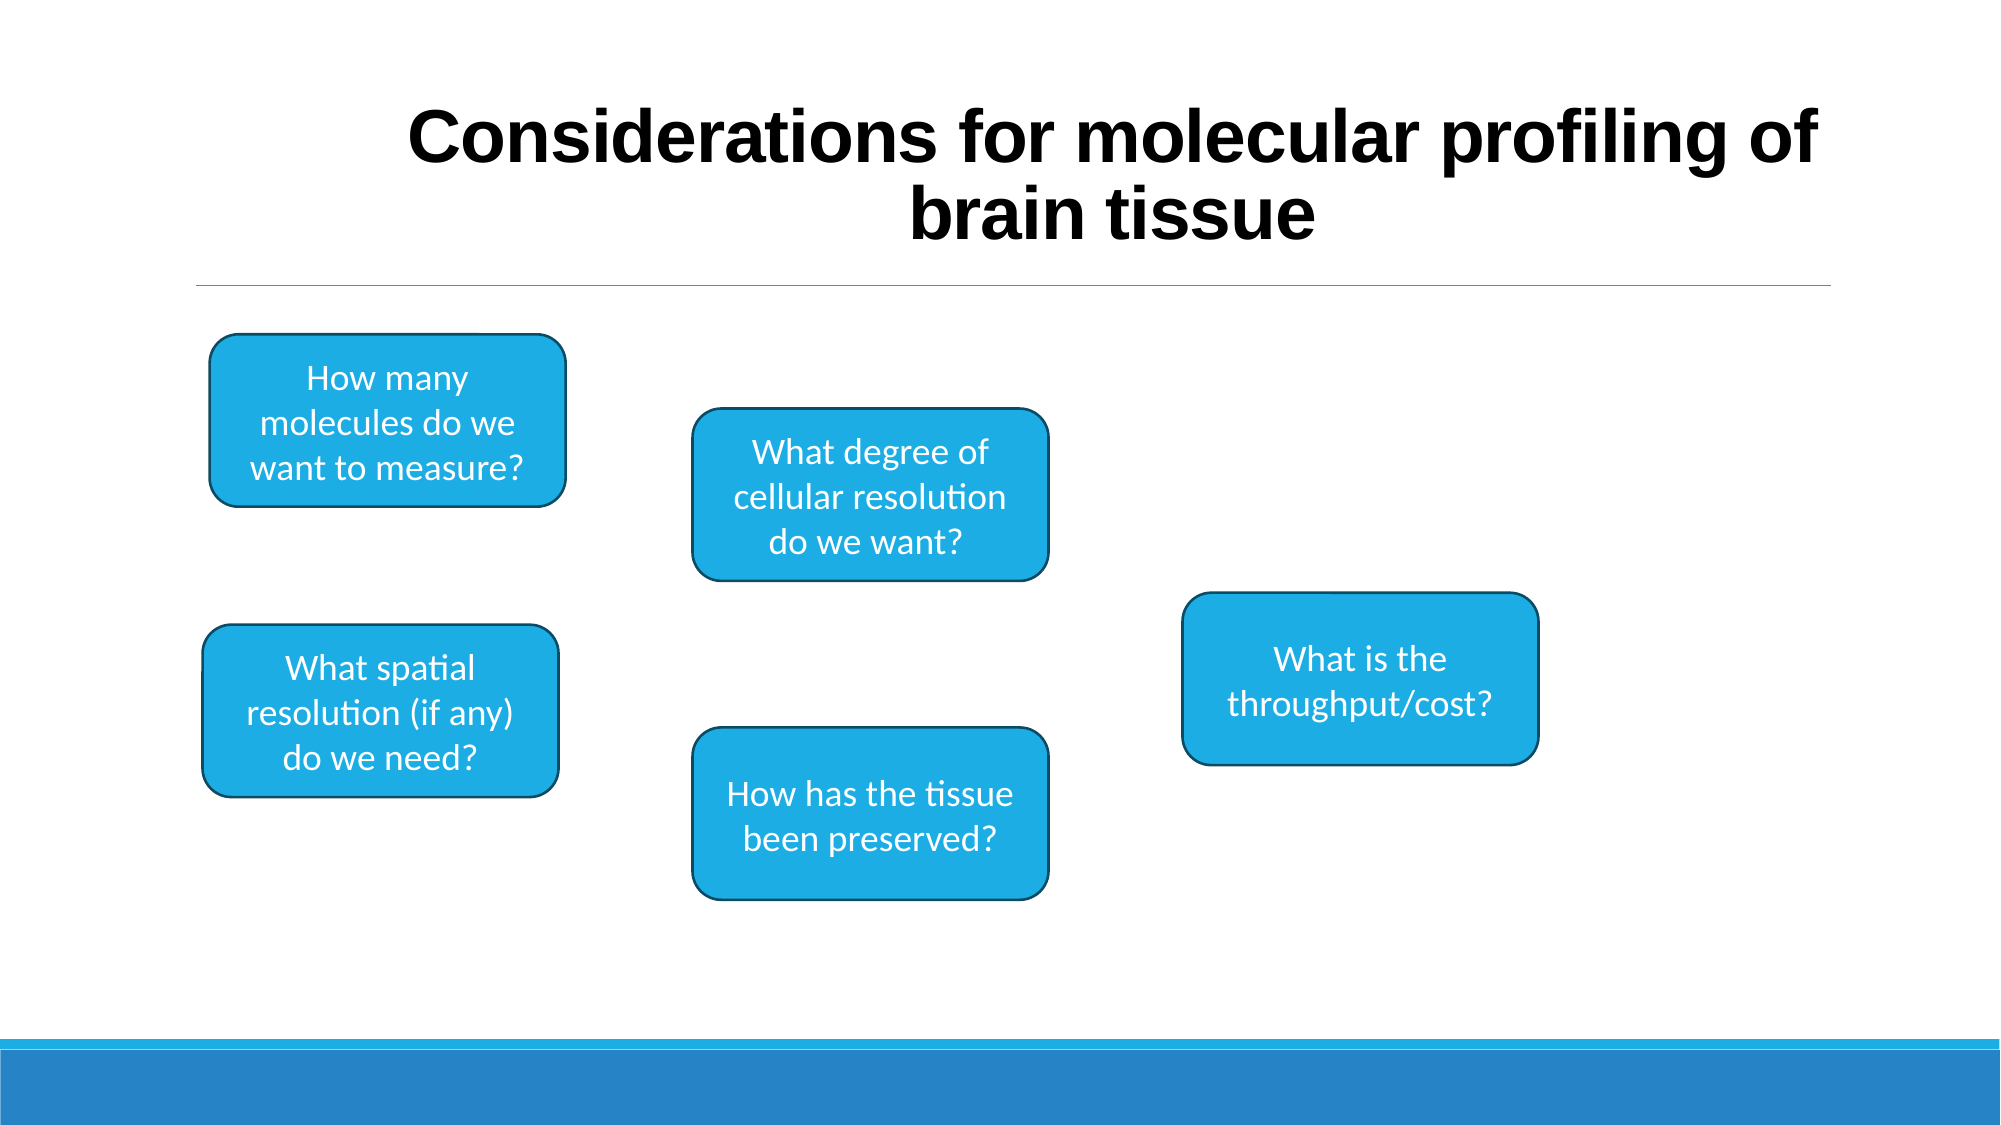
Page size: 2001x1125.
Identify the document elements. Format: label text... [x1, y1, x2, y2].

text_box What spatial resolution (if any) do we need? [201, 623, 560, 799]
text_box What is the throughput/cost? [1181, 591, 1540, 767]
text_box What degree of cellular resolution do we want? [691, 407, 1050, 583]
text_box Considerations for molecular profiling of brain tissue [324, 1, 1901, 263]
text_box How has the tissue been preserved? [691, 726, 1050, 902]
text_box How many molecules do we want to measure? [208, 332, 567, 508]
